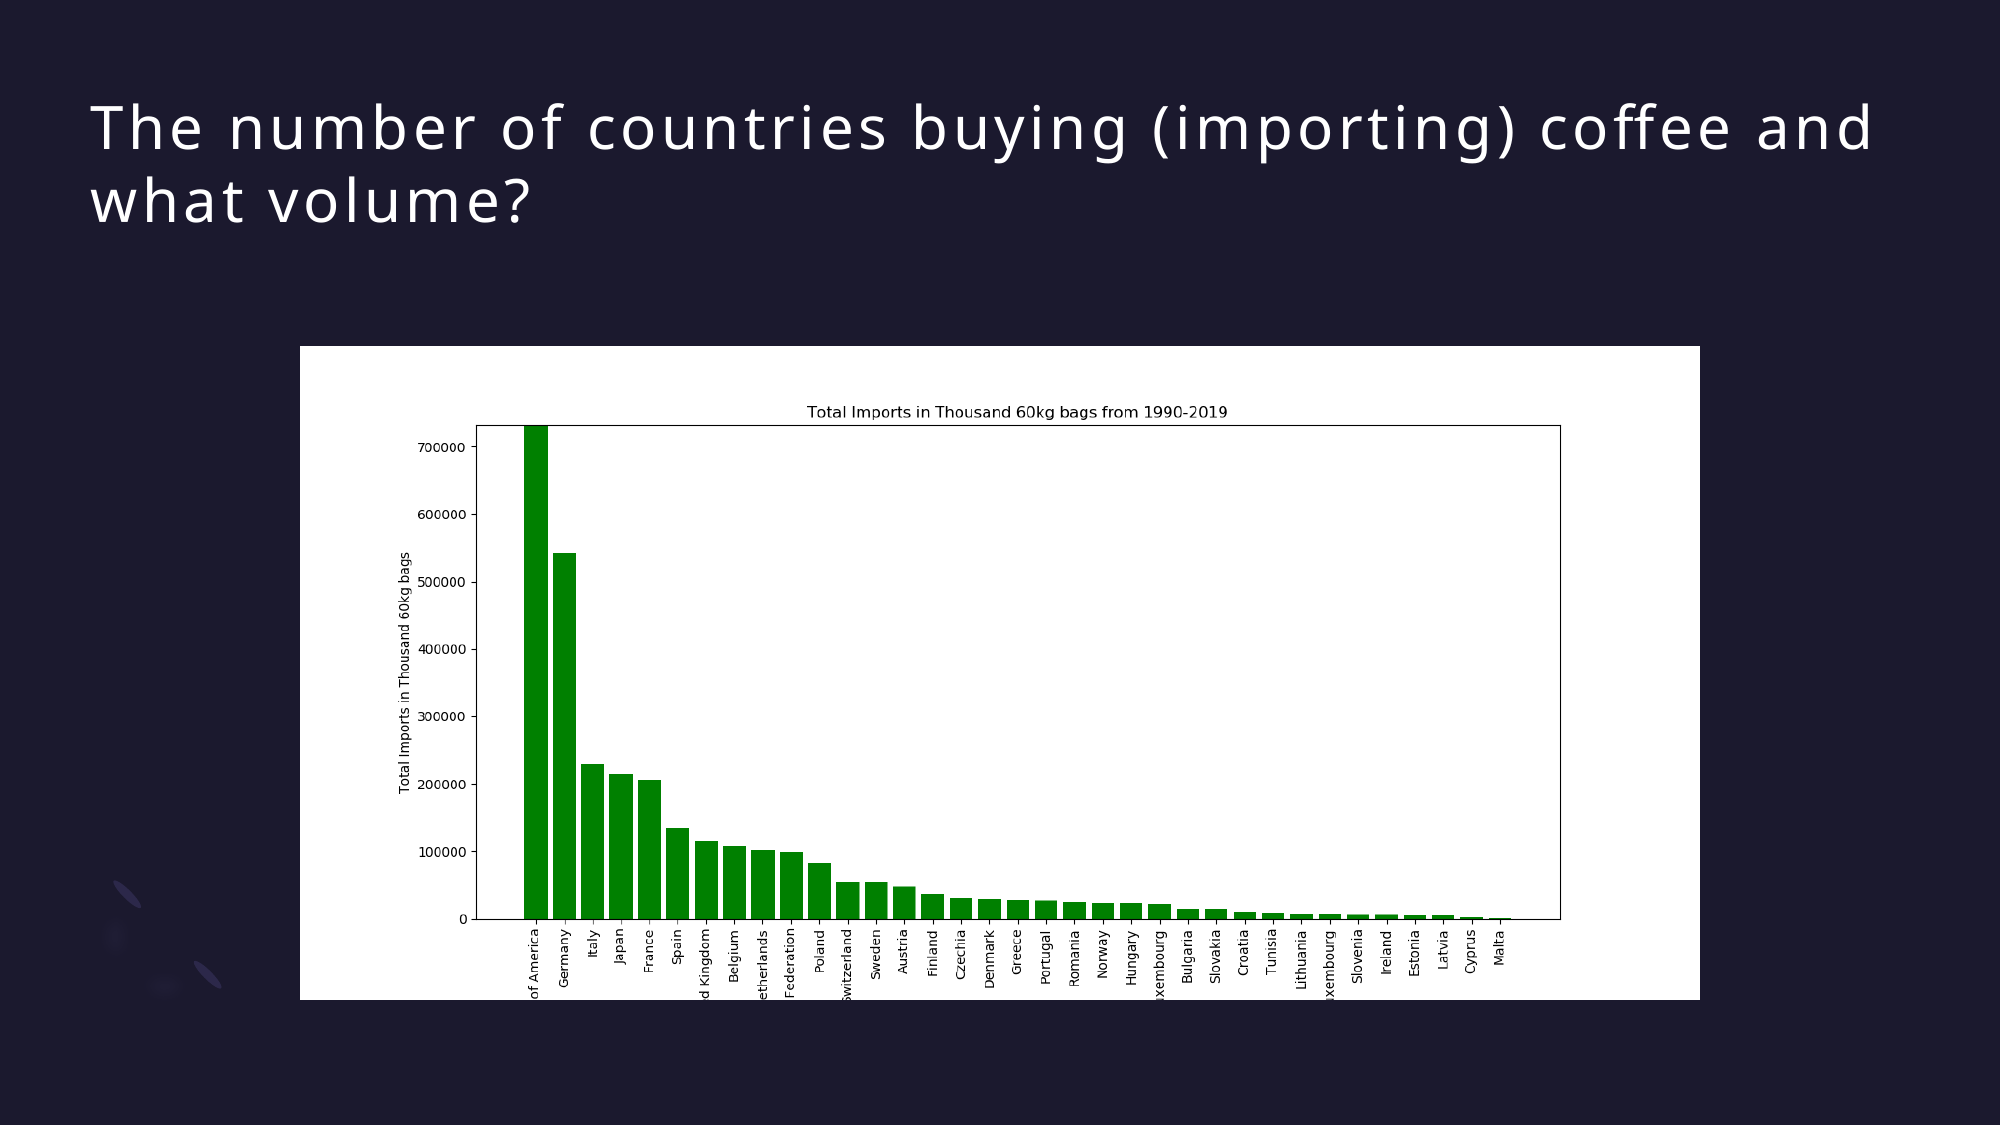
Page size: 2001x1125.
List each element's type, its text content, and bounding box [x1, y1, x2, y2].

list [300, 346, 1700, 1000]
title The number of countries buying (importing) coffee and what volume? [90, 90, 1910, 309]
